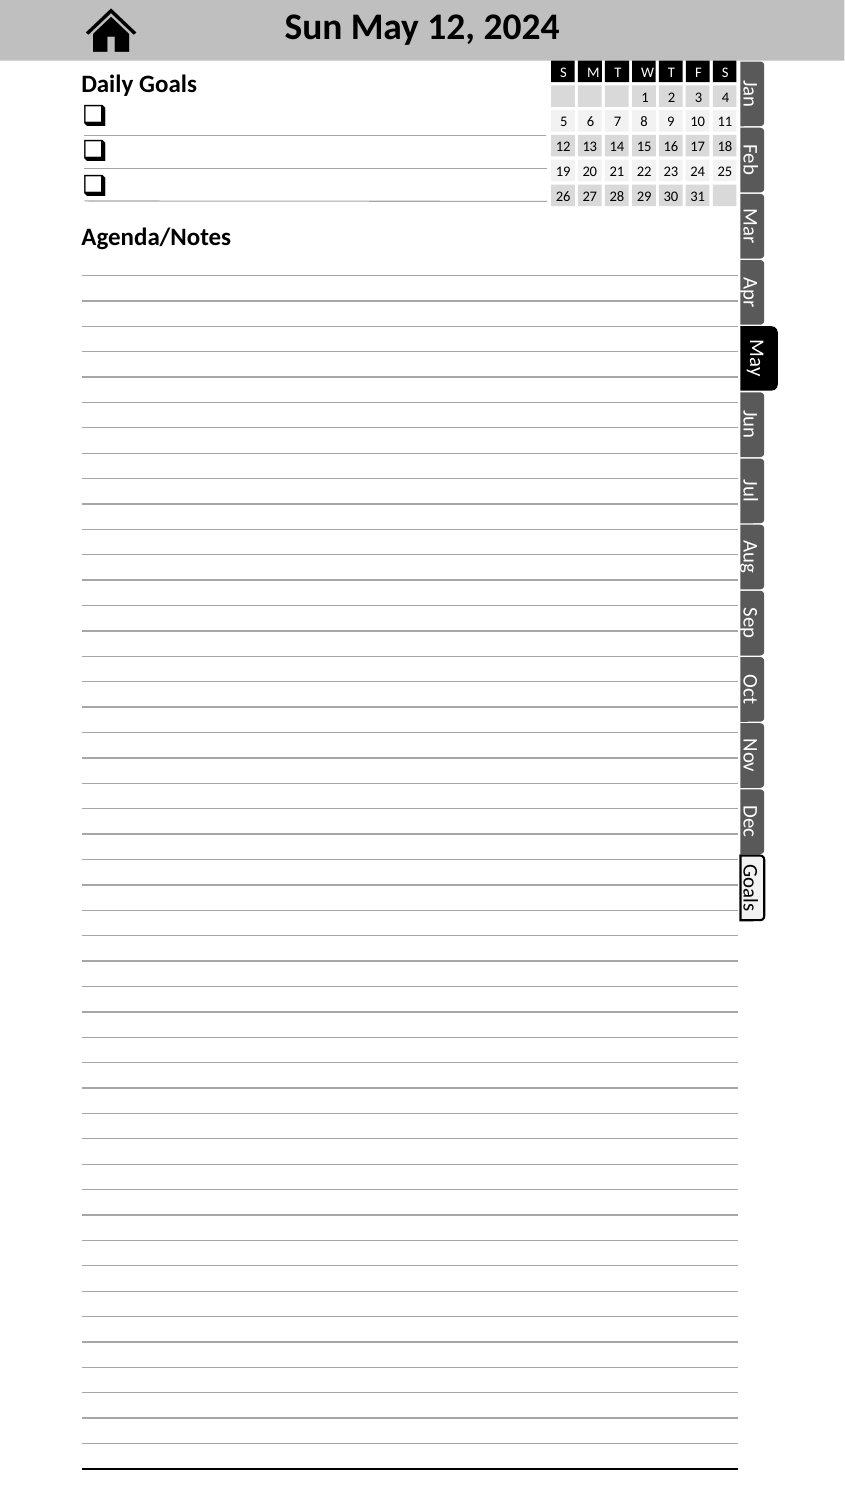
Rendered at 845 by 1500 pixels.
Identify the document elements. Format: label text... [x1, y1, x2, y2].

list Sun May 12, 2024 [190, 0, 655, 61]
picture [82, 1, 140, 59]
